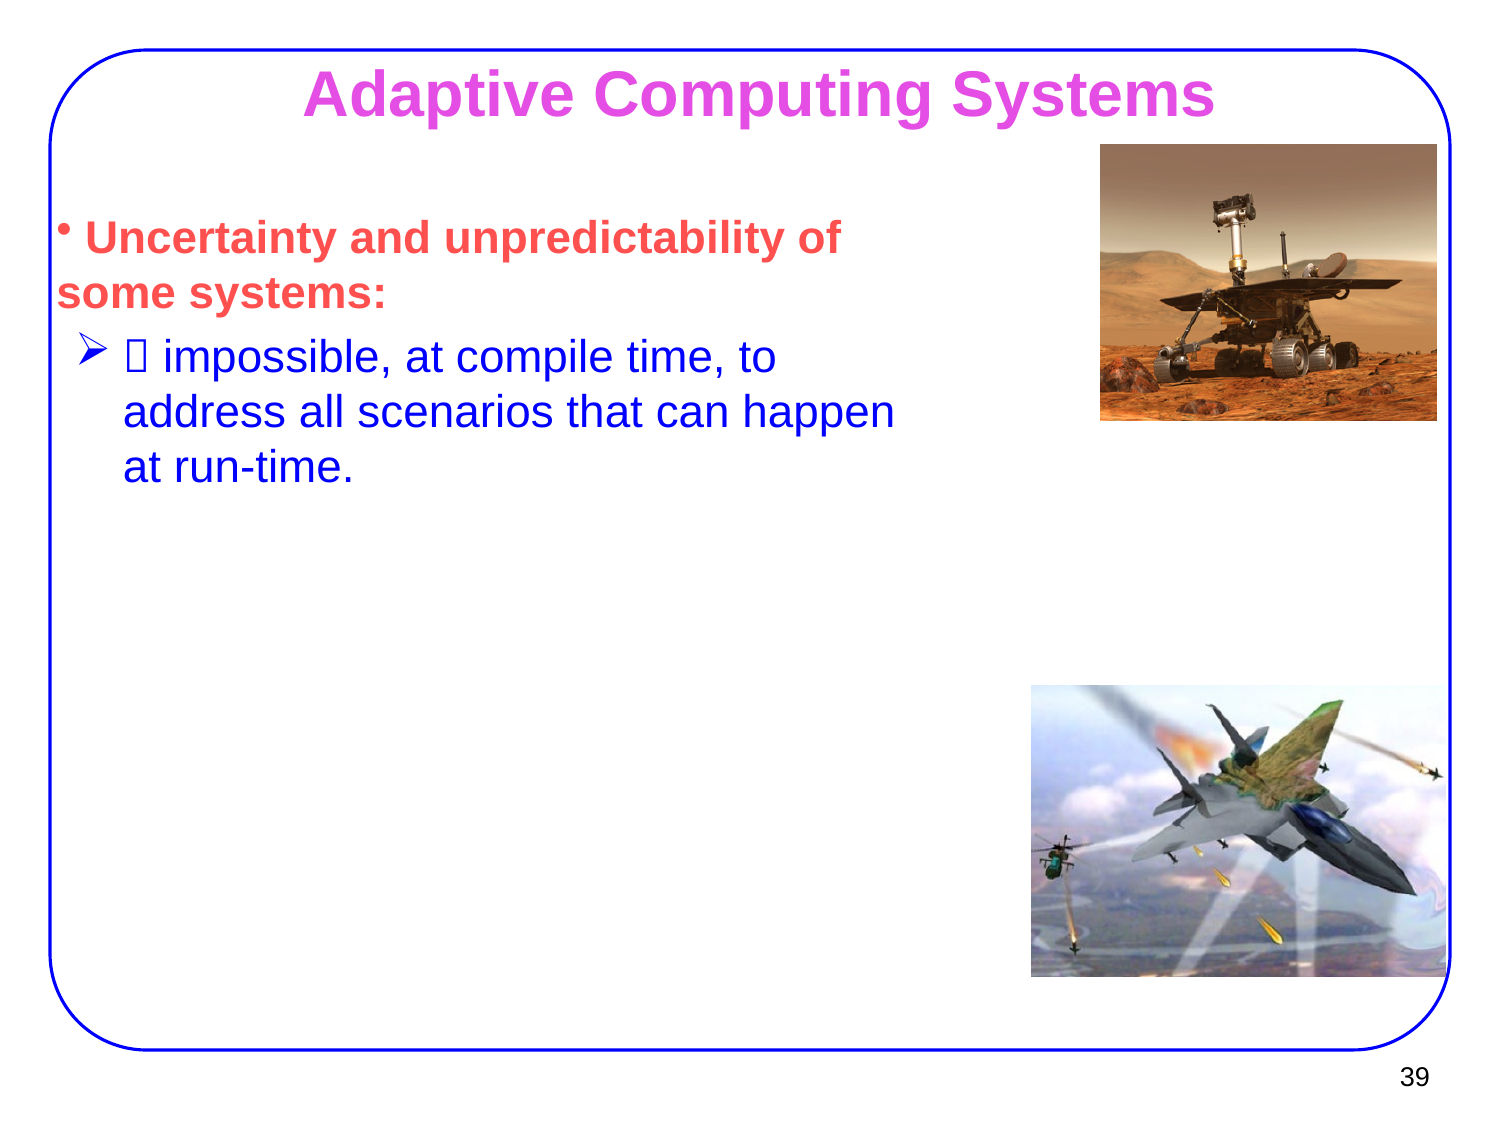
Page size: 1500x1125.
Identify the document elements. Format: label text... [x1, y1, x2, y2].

picture [1099, 144, 1437, 421]
title Adaptive Computing Systems [80, 51, 1440, 131]
list Uncertainty and unpredictability of some systems:  impossible, at compile time, to address all scenarios that can happen at run-time. [41, 200, 951, 963]
slide_number 39 [1351, 1047, 1444, 1104]
picture [1031, 685, 1446, 977]
